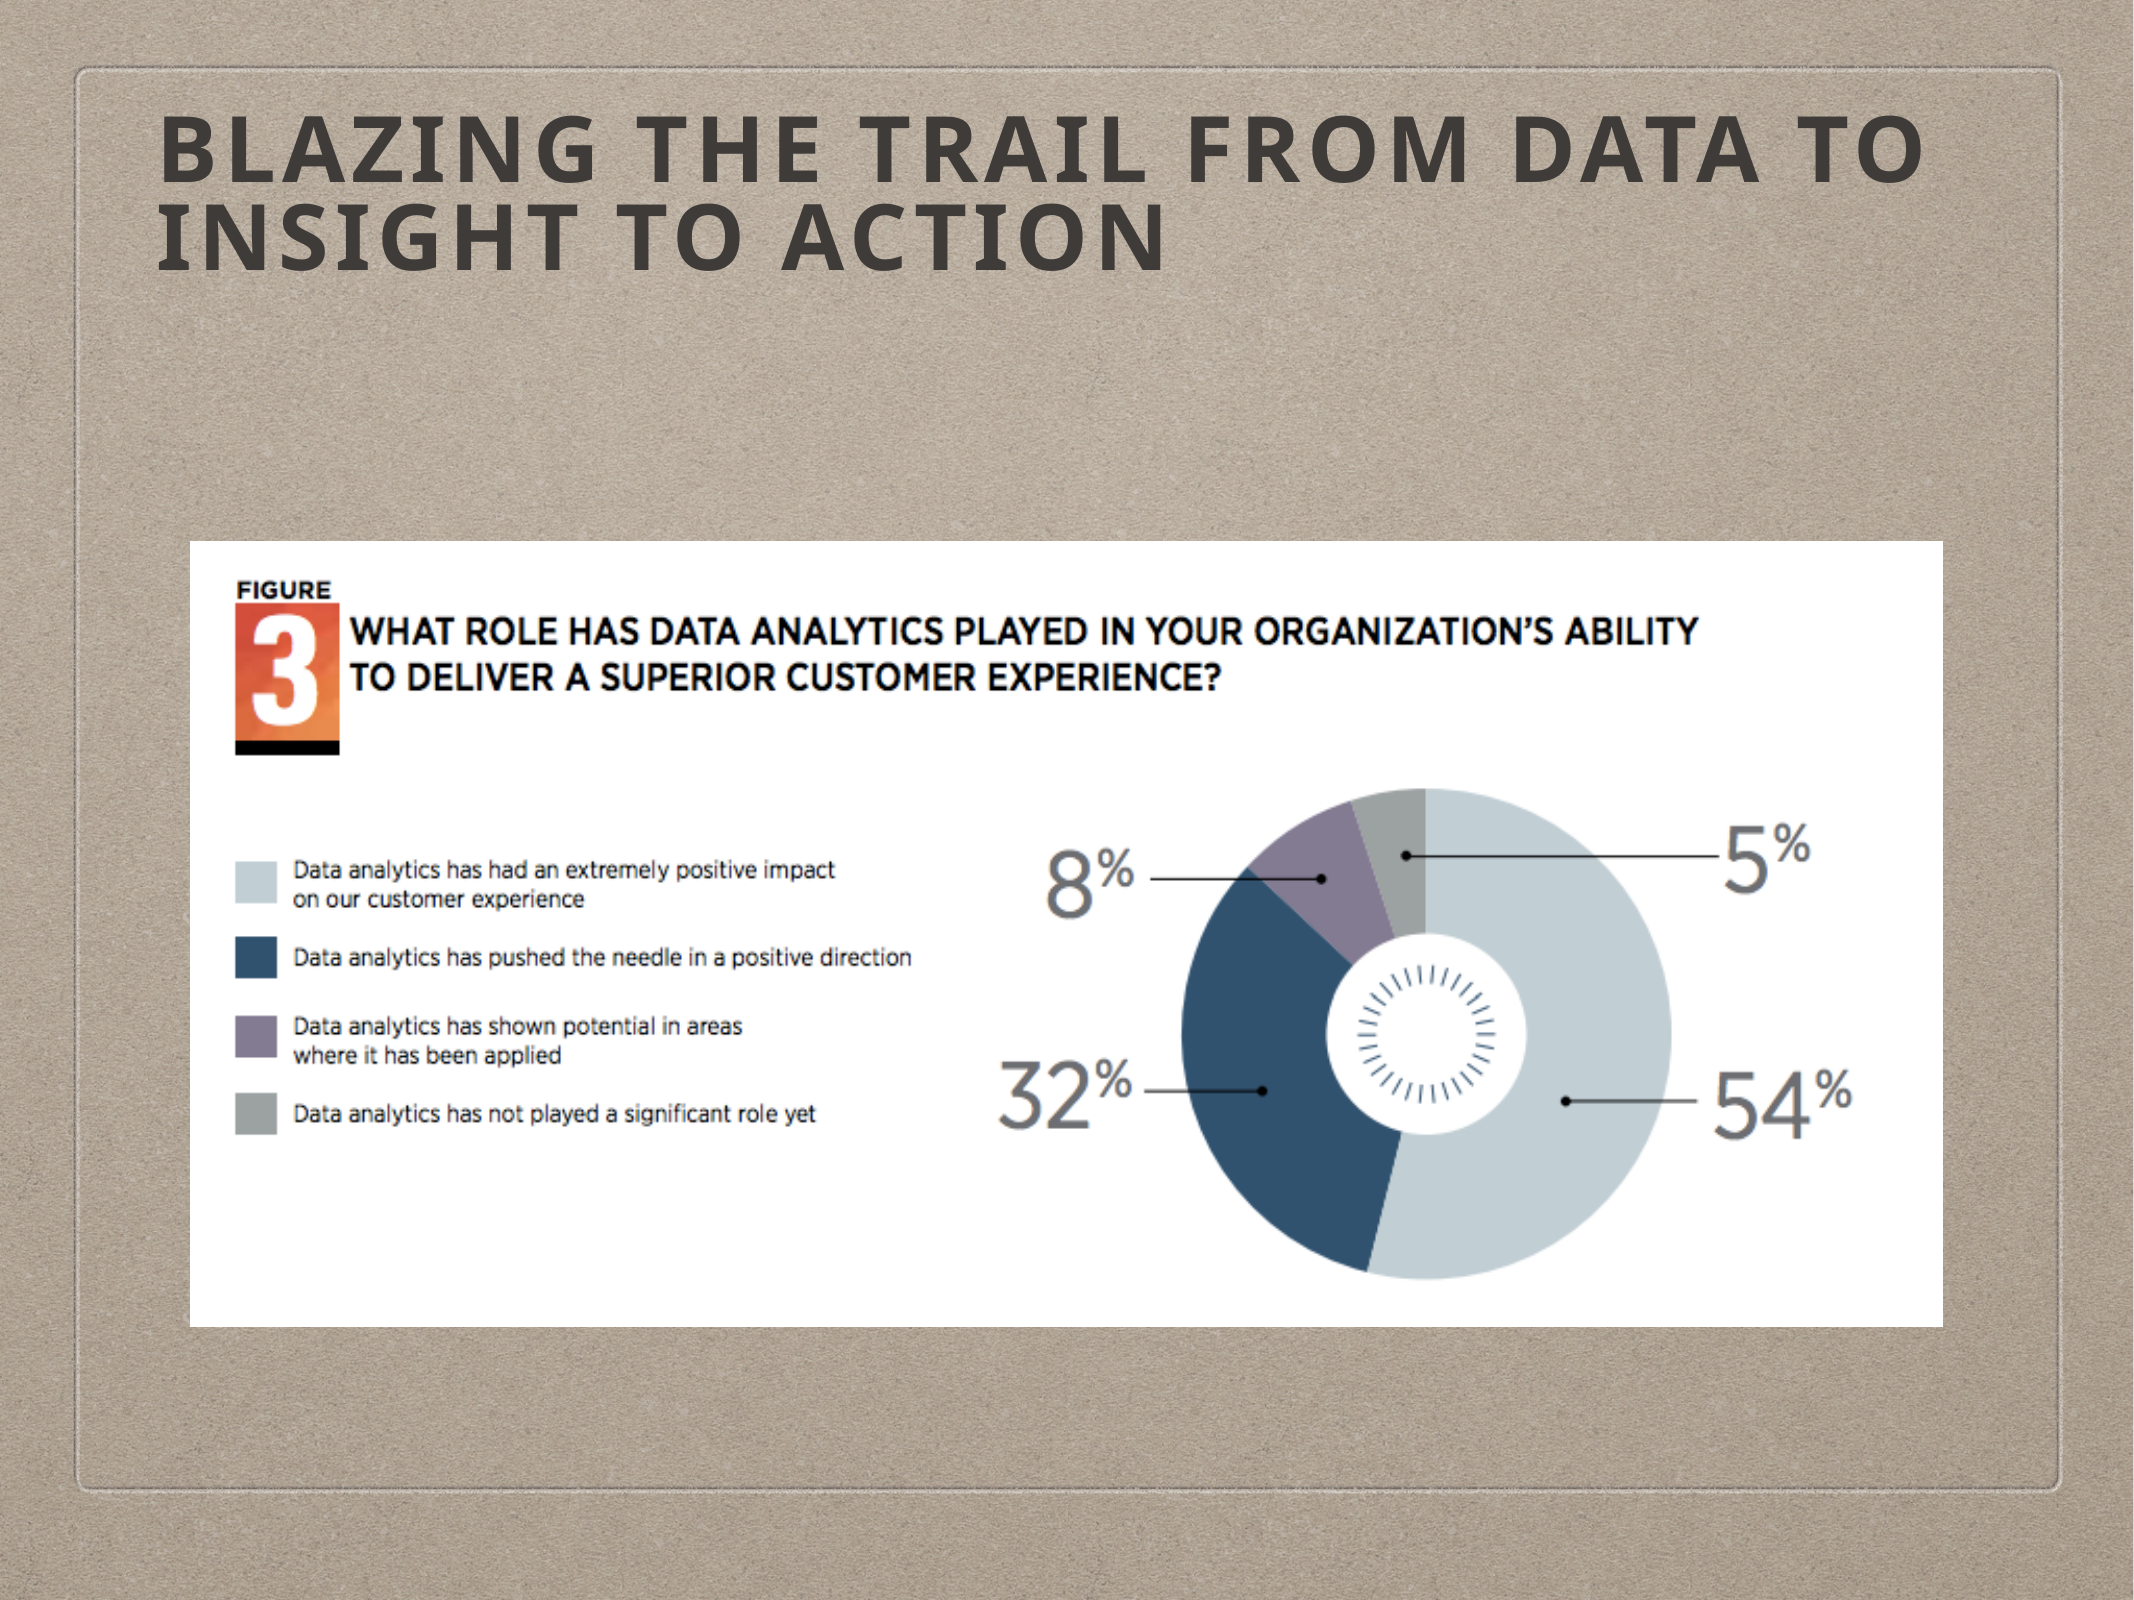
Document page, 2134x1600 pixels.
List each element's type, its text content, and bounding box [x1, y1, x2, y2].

title BLAZING THE TRAIL FROM DATA TO INSIGHT TO ACTION [147, 103, 1986, 386]
picture [0, 0, 2134, 1600]
